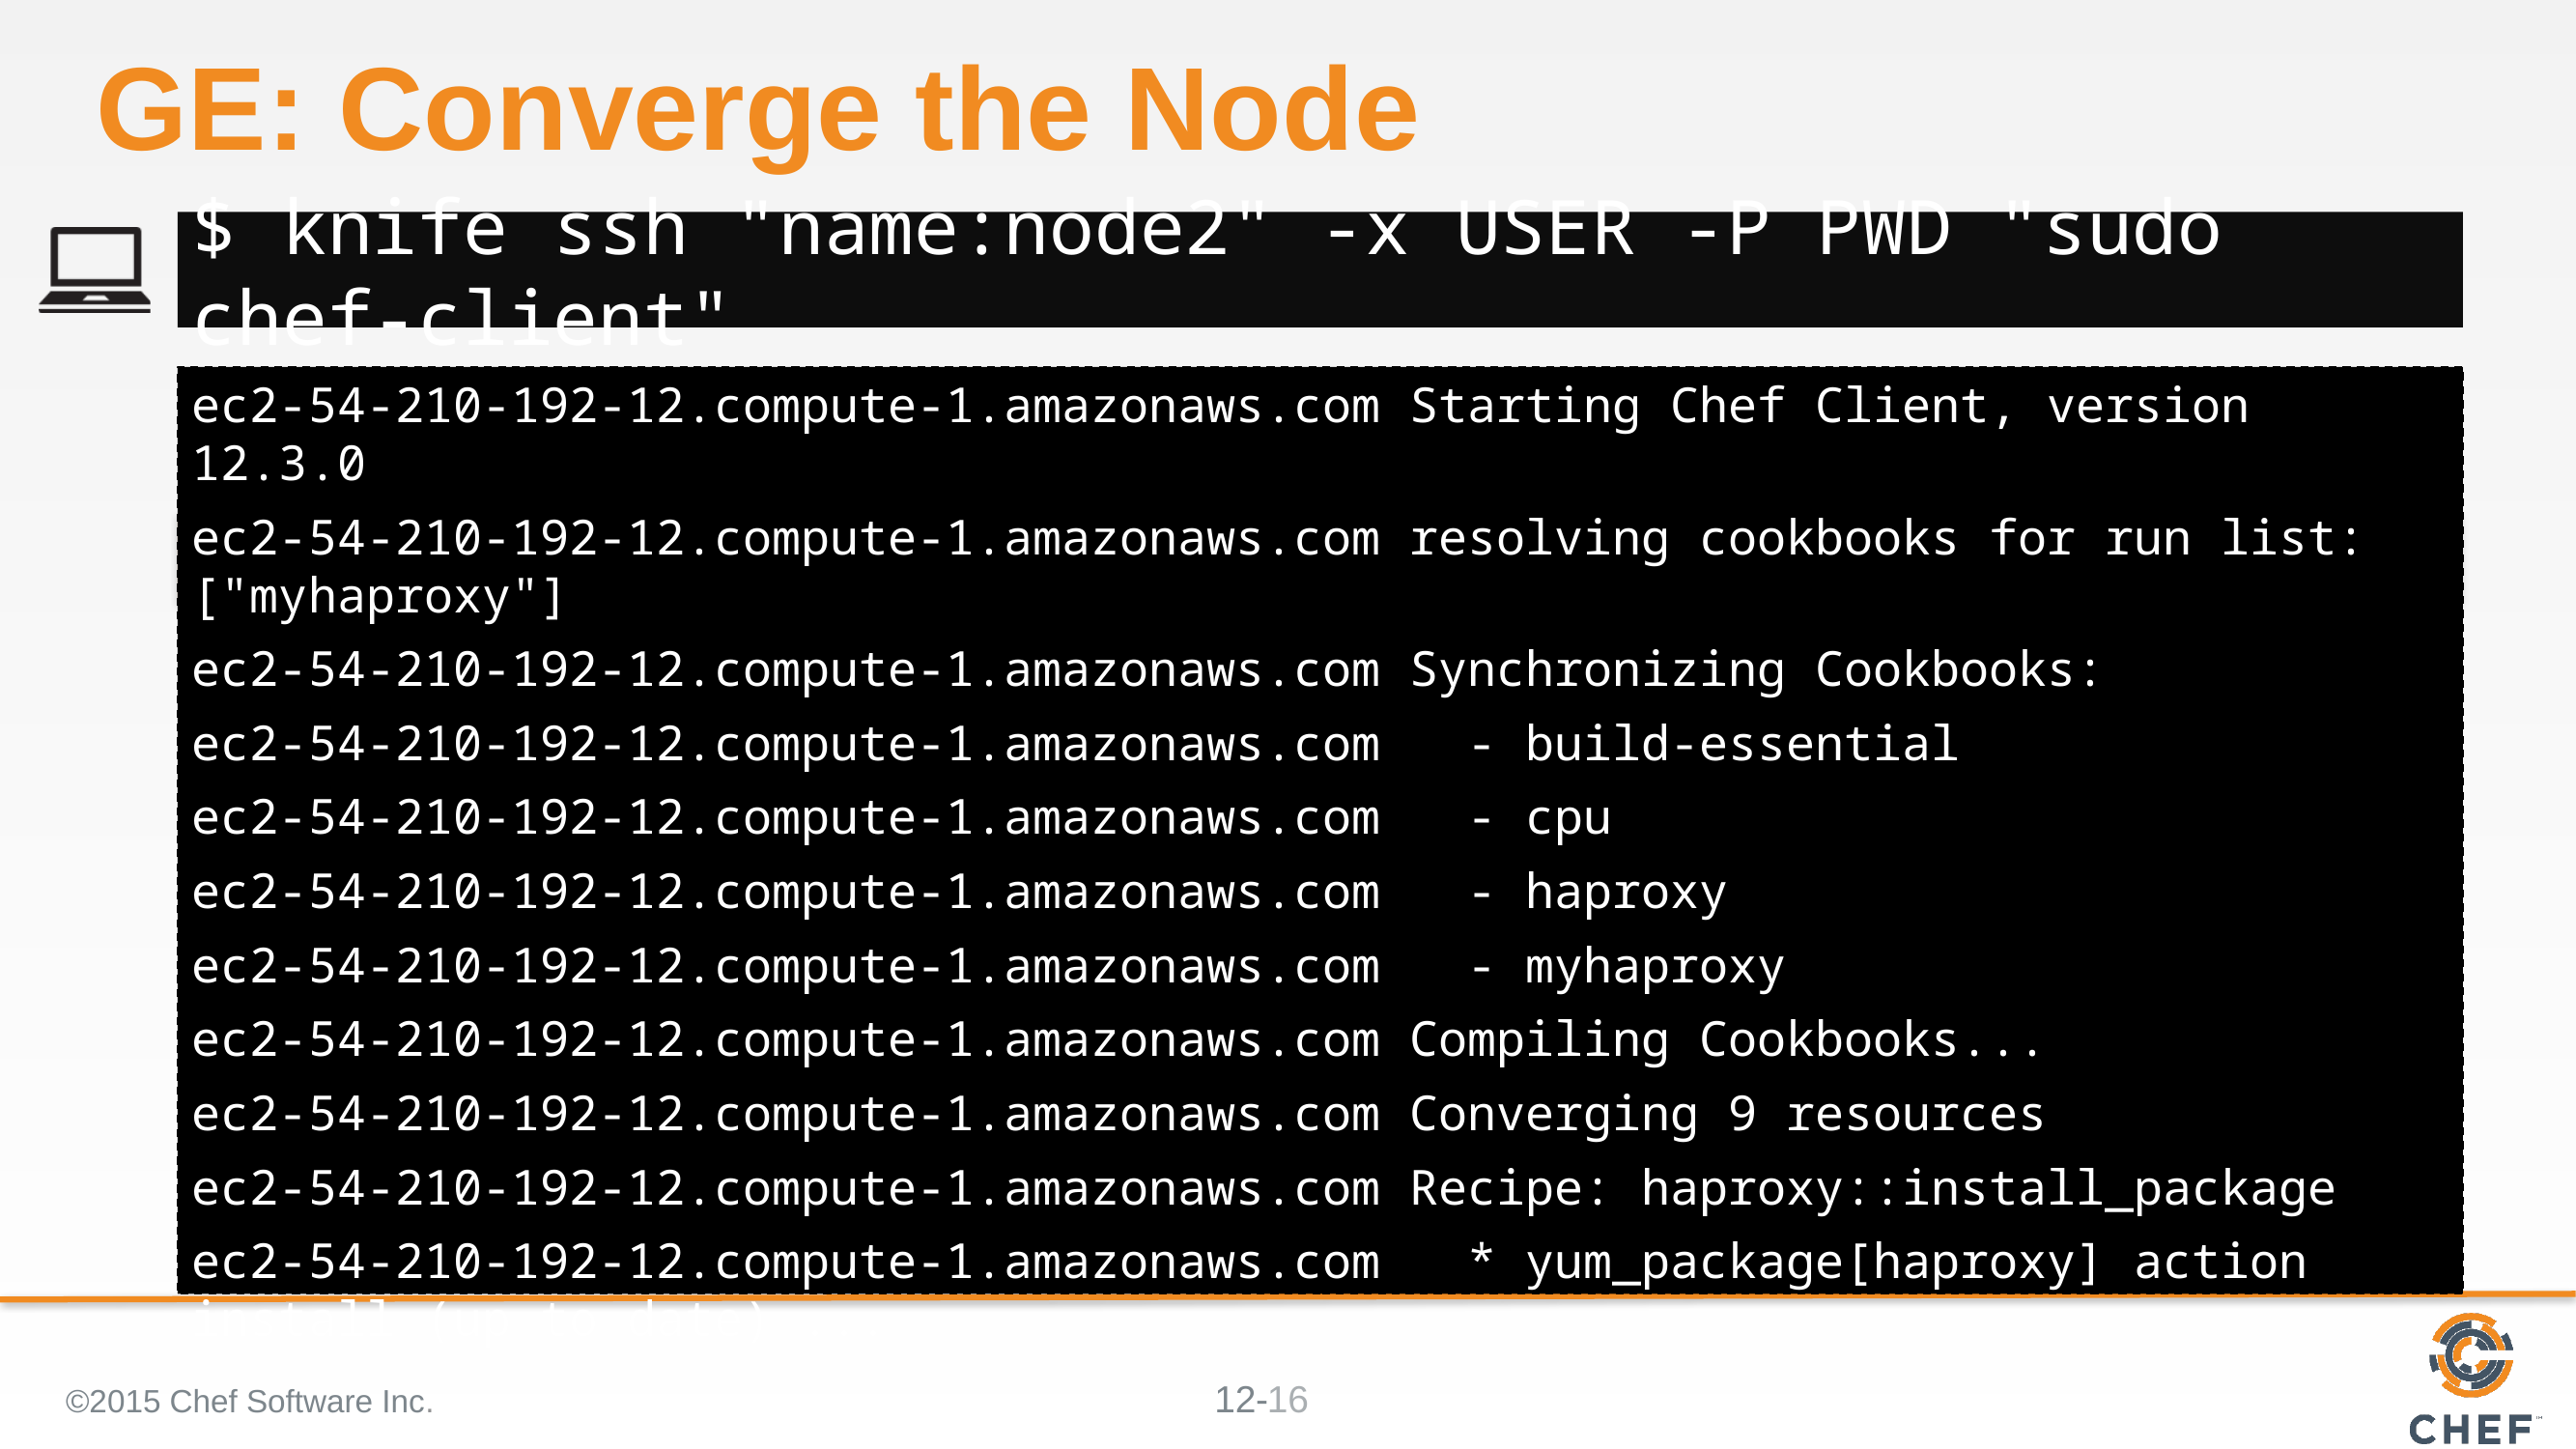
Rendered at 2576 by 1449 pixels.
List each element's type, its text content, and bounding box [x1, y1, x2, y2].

title GE: Converge the Node [96, 48, 2463, 180]
list $ knife ssh "name:node2" -x USER -P PWD "sudo chef-client" [177, 212, 2463, 327]
footer ©2015 Chef Software Inc. [51, 1359, 952, 1440]
list ec2-54-210-192-12.compute-1.amazonaws.com Starting Chef Client, version 12.3.0 ec2-54-210-192-12.compute-1.amazonaws.com resolving cookbooks for run list: ["myhaproxy"] ec2-54-210-192-12.compute-1.amazonaws.com Synchronizing Cookbooks: ec2-54-210-192-12.compute-1.amazonaws.com - build-essential ec2-54-210-192-12.compute-1.amazonaws.com - cpu ec2-54-210-192-12.compute-1.amazonaws.com - haproxy ec2-54-210-192-12.compute-1.amazonaws.com - myhaproxy ec2-54-210-192-12.compute-1.amazonaws.com Compiling Cookbooks... ec2-54-210-192-12.compute-1.amazonaws.com Converging 9 resources ec2-54-210-192-12.compute-1.amazonaws.com Recipe: haproxy::install_package ec2-54-210-192-12.compute-1.amazonaws.com * yum_package[haproxy] action install (up to date) ... [177, 366, 2464, 1294]
slide_number 16 [998, 1359, 1578, 1437]
picture [2399, 1297, 2550, 1449]
